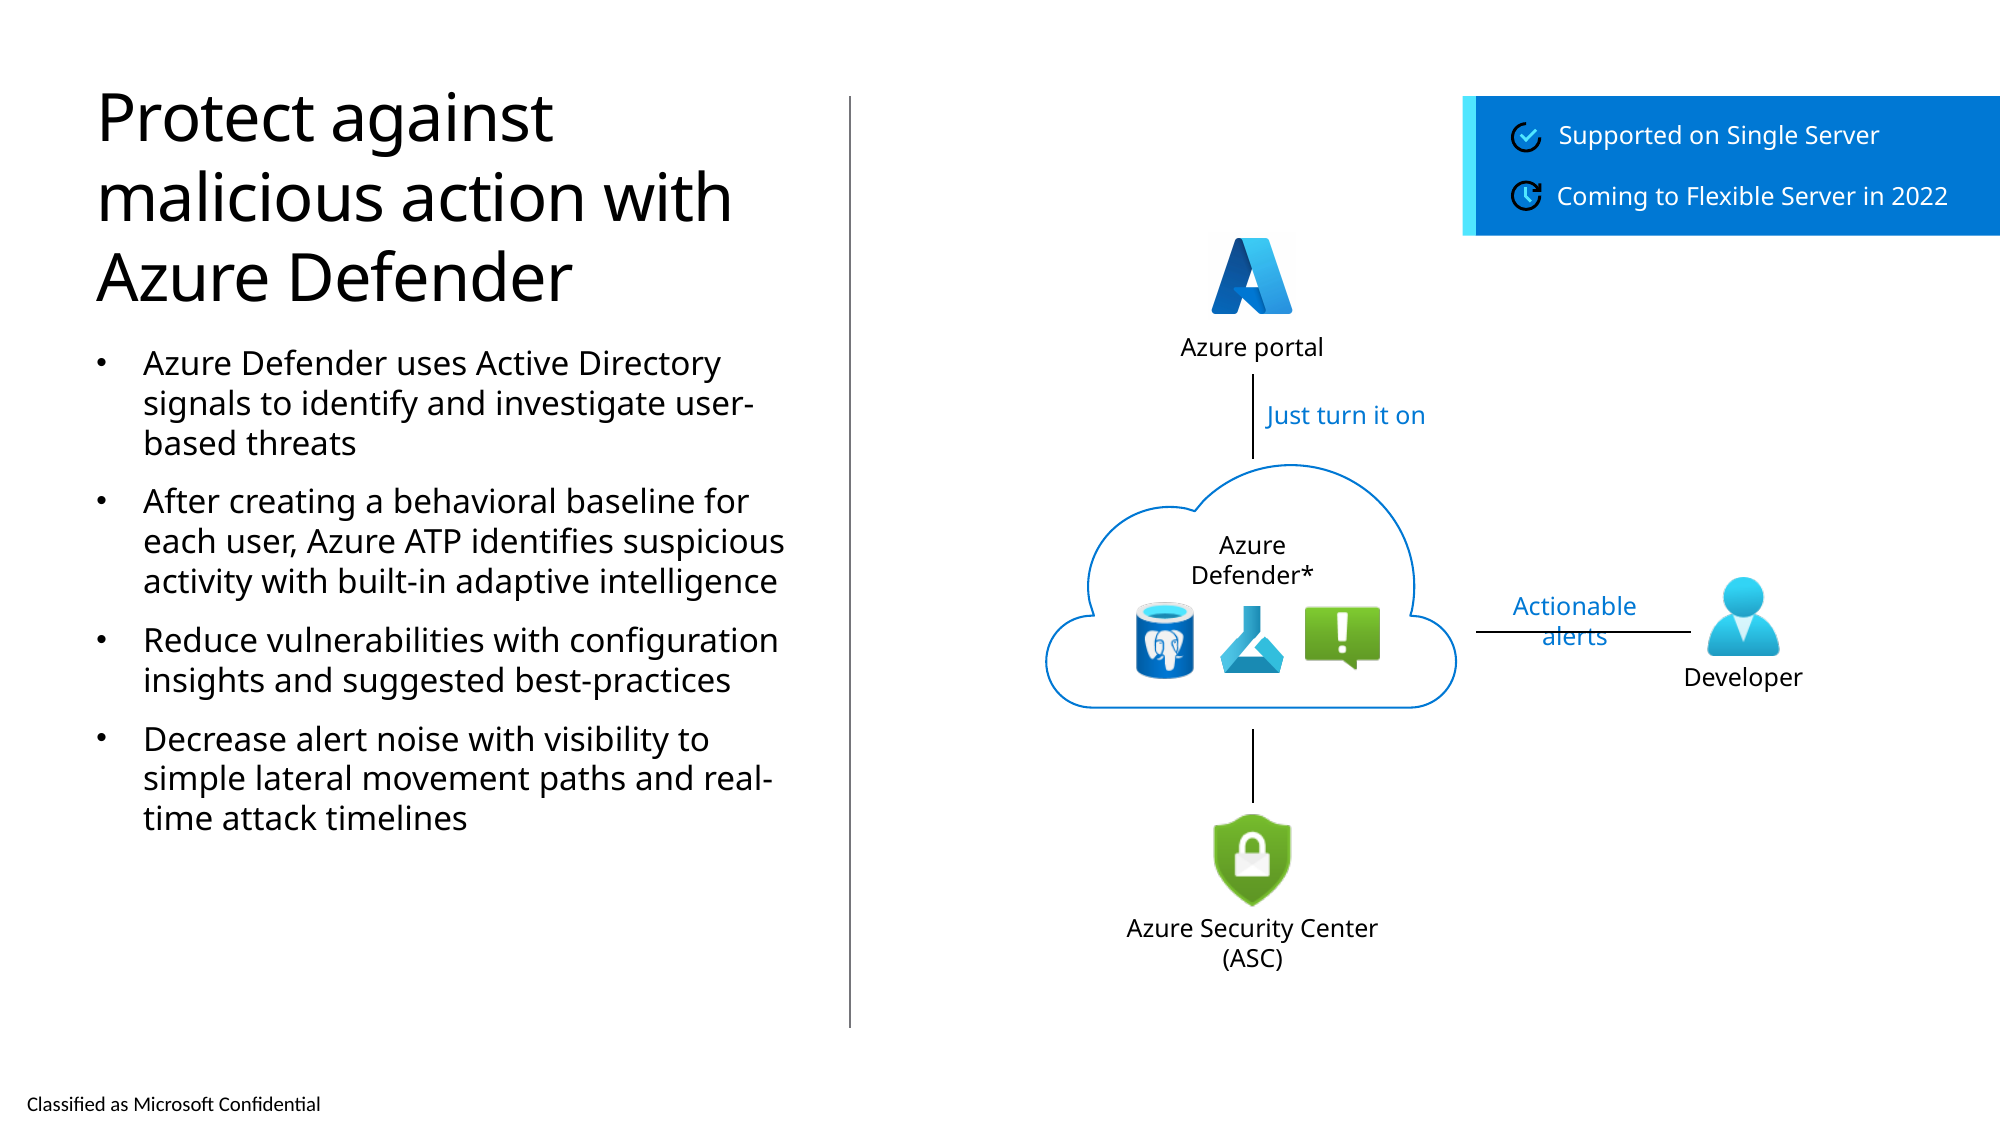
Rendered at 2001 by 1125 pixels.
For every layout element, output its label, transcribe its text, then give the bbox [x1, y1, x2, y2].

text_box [1462, 95, 2000, 236]
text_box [1046, 231, 1838, 944]
list Azure Defender uses Active Directory signals to identify and investigate user-based threats After creating a behavioral baseline for each user, Azure ATP identifies suspicious activity with built-in adaptive intelligence Reduce vulnerabilities with configuration insights and suggested best-practices Decrease alert noise with visibility to simple lateral movement paths and real-time attack timelines [96, 341, 822, 862]
title Protect against malicious action with Azure Defender [96, 75, 819, 293]
